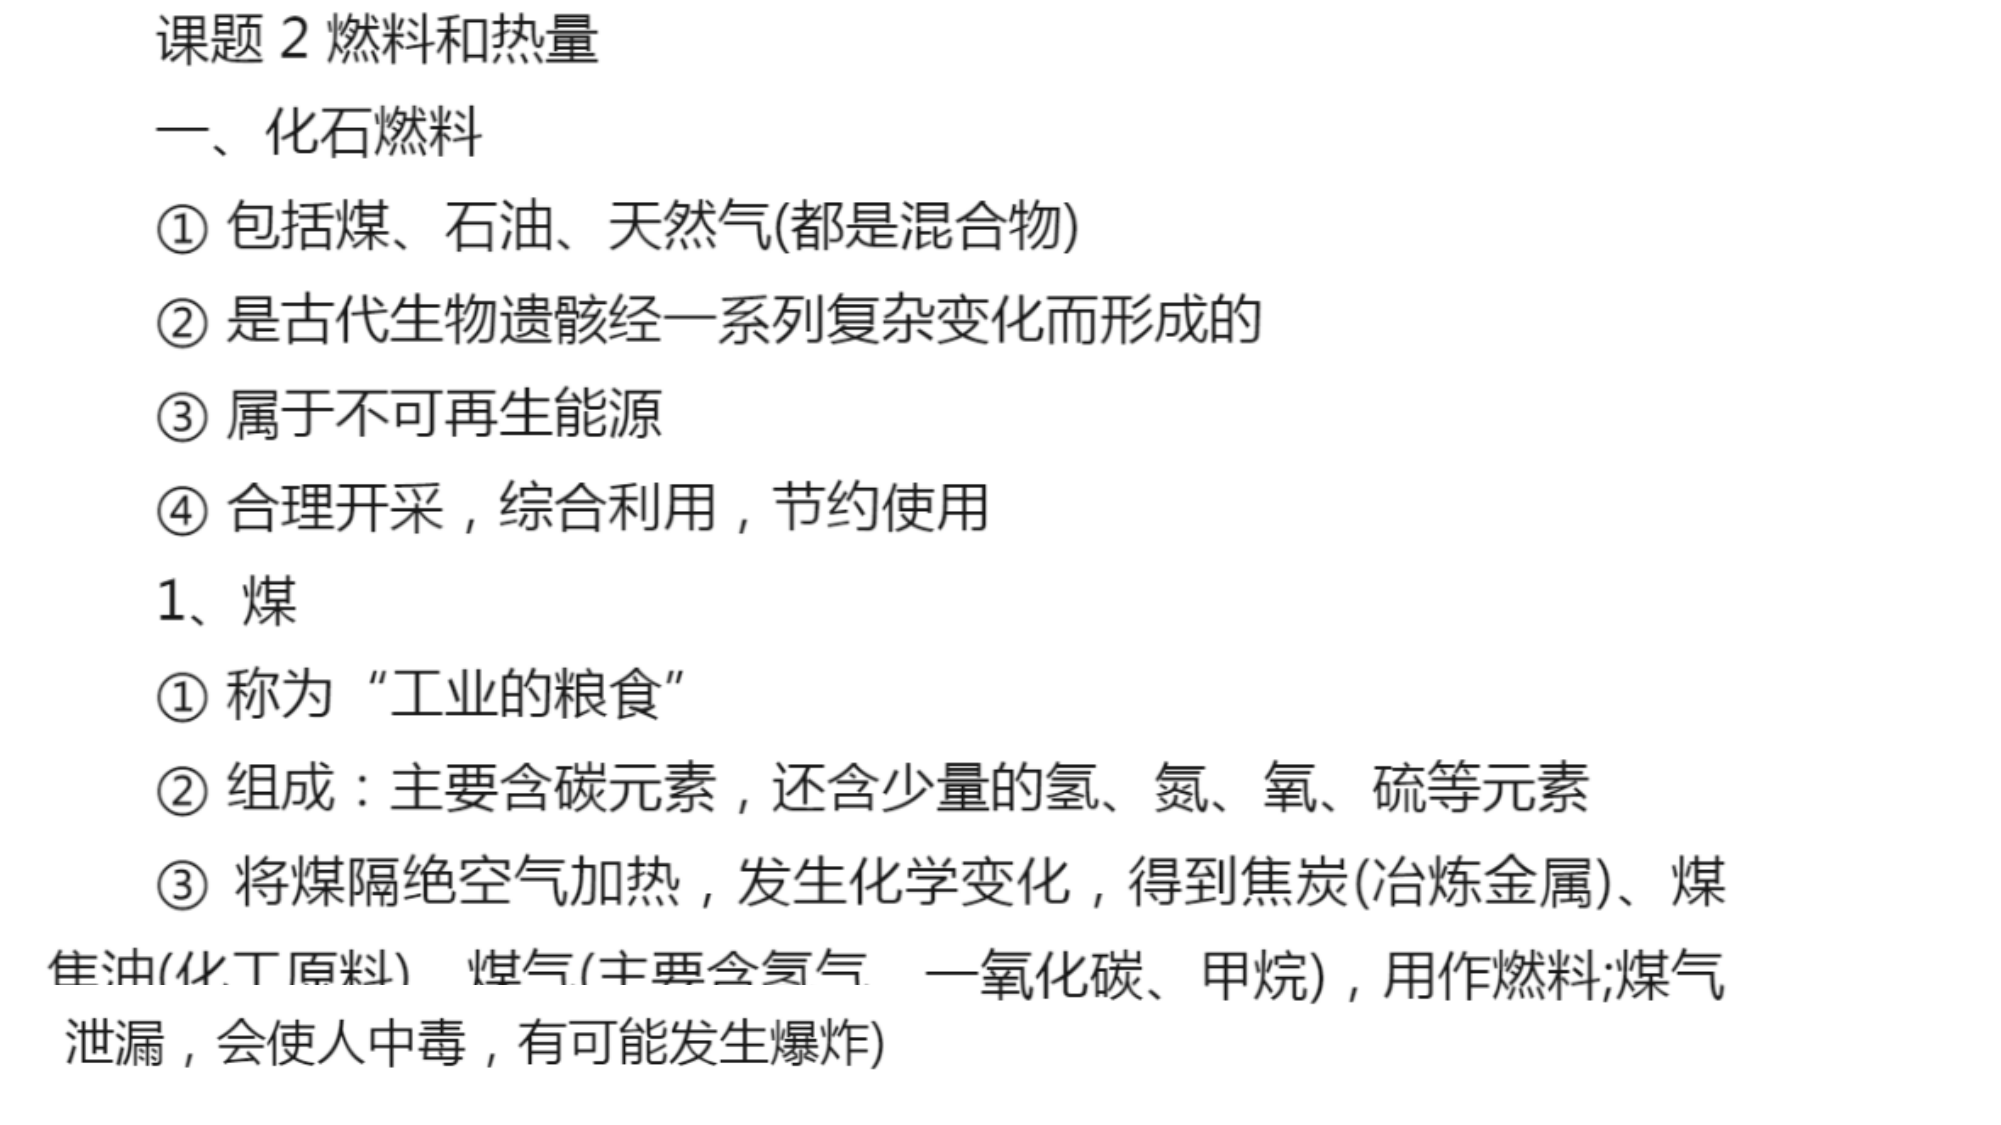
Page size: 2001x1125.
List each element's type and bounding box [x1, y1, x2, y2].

picture [0, 0, 1751, 1071]
